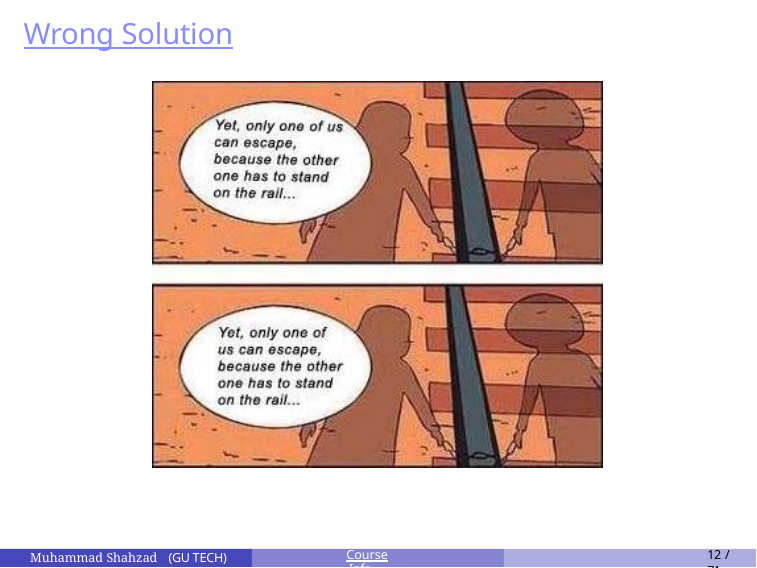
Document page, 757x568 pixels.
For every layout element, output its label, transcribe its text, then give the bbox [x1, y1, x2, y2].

text_box Wrong Solution [21, 12, 735, 51]
picture [152, 80, 604, 469]
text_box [0, 548, 757, 568]
